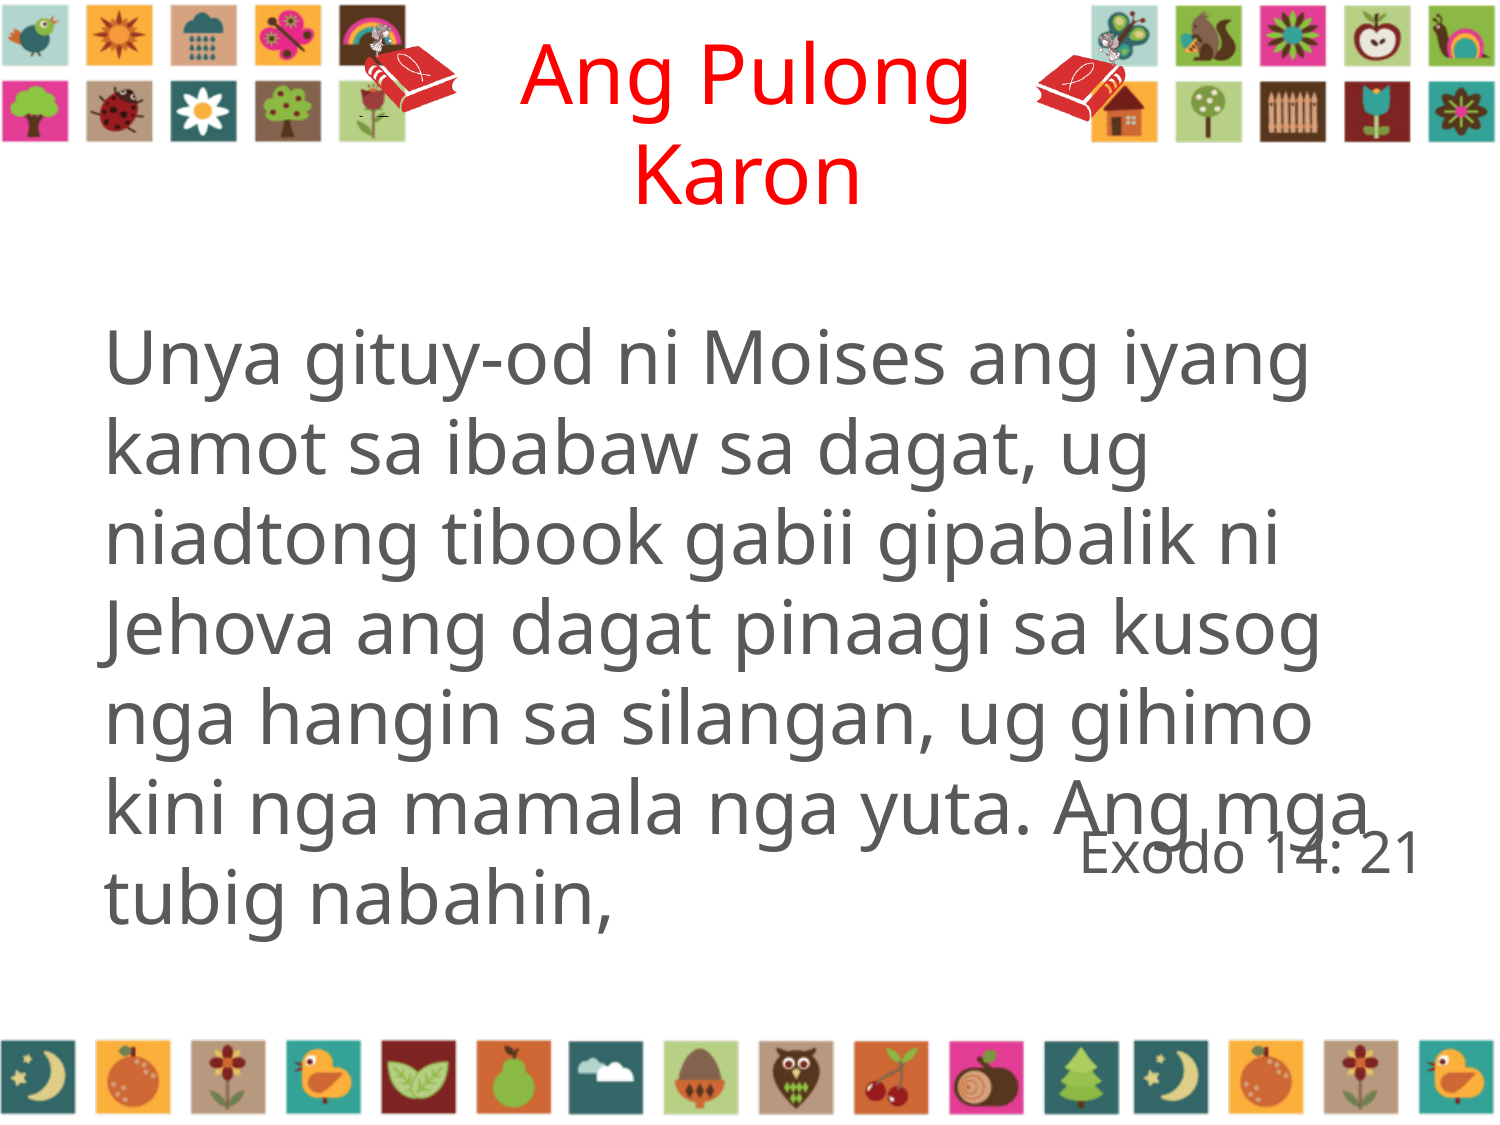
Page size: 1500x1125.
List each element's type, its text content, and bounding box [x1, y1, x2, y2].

text_box Unya gituy-od ni Moises ang iyang kamot sa ibabaw sa dagat, ug niadtong tibook gabii gipabalik ni Jehova ang dagat pinaagi sa kusog nga hangin sa silangan, ug gihimo kini nga mamala nga yuta. Ang mga tubig nabahin, [88, 302, 1436, 948]
picture [1003, 3, 1500, 150]
picture [0, 3, 490, 150]
text_box Ang Pulong Karon [414, 13, 1080, 229]
text_box Exodo 14: 21 [808, 807, 1441, 893]
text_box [0, 1028, 1500, 1118]
